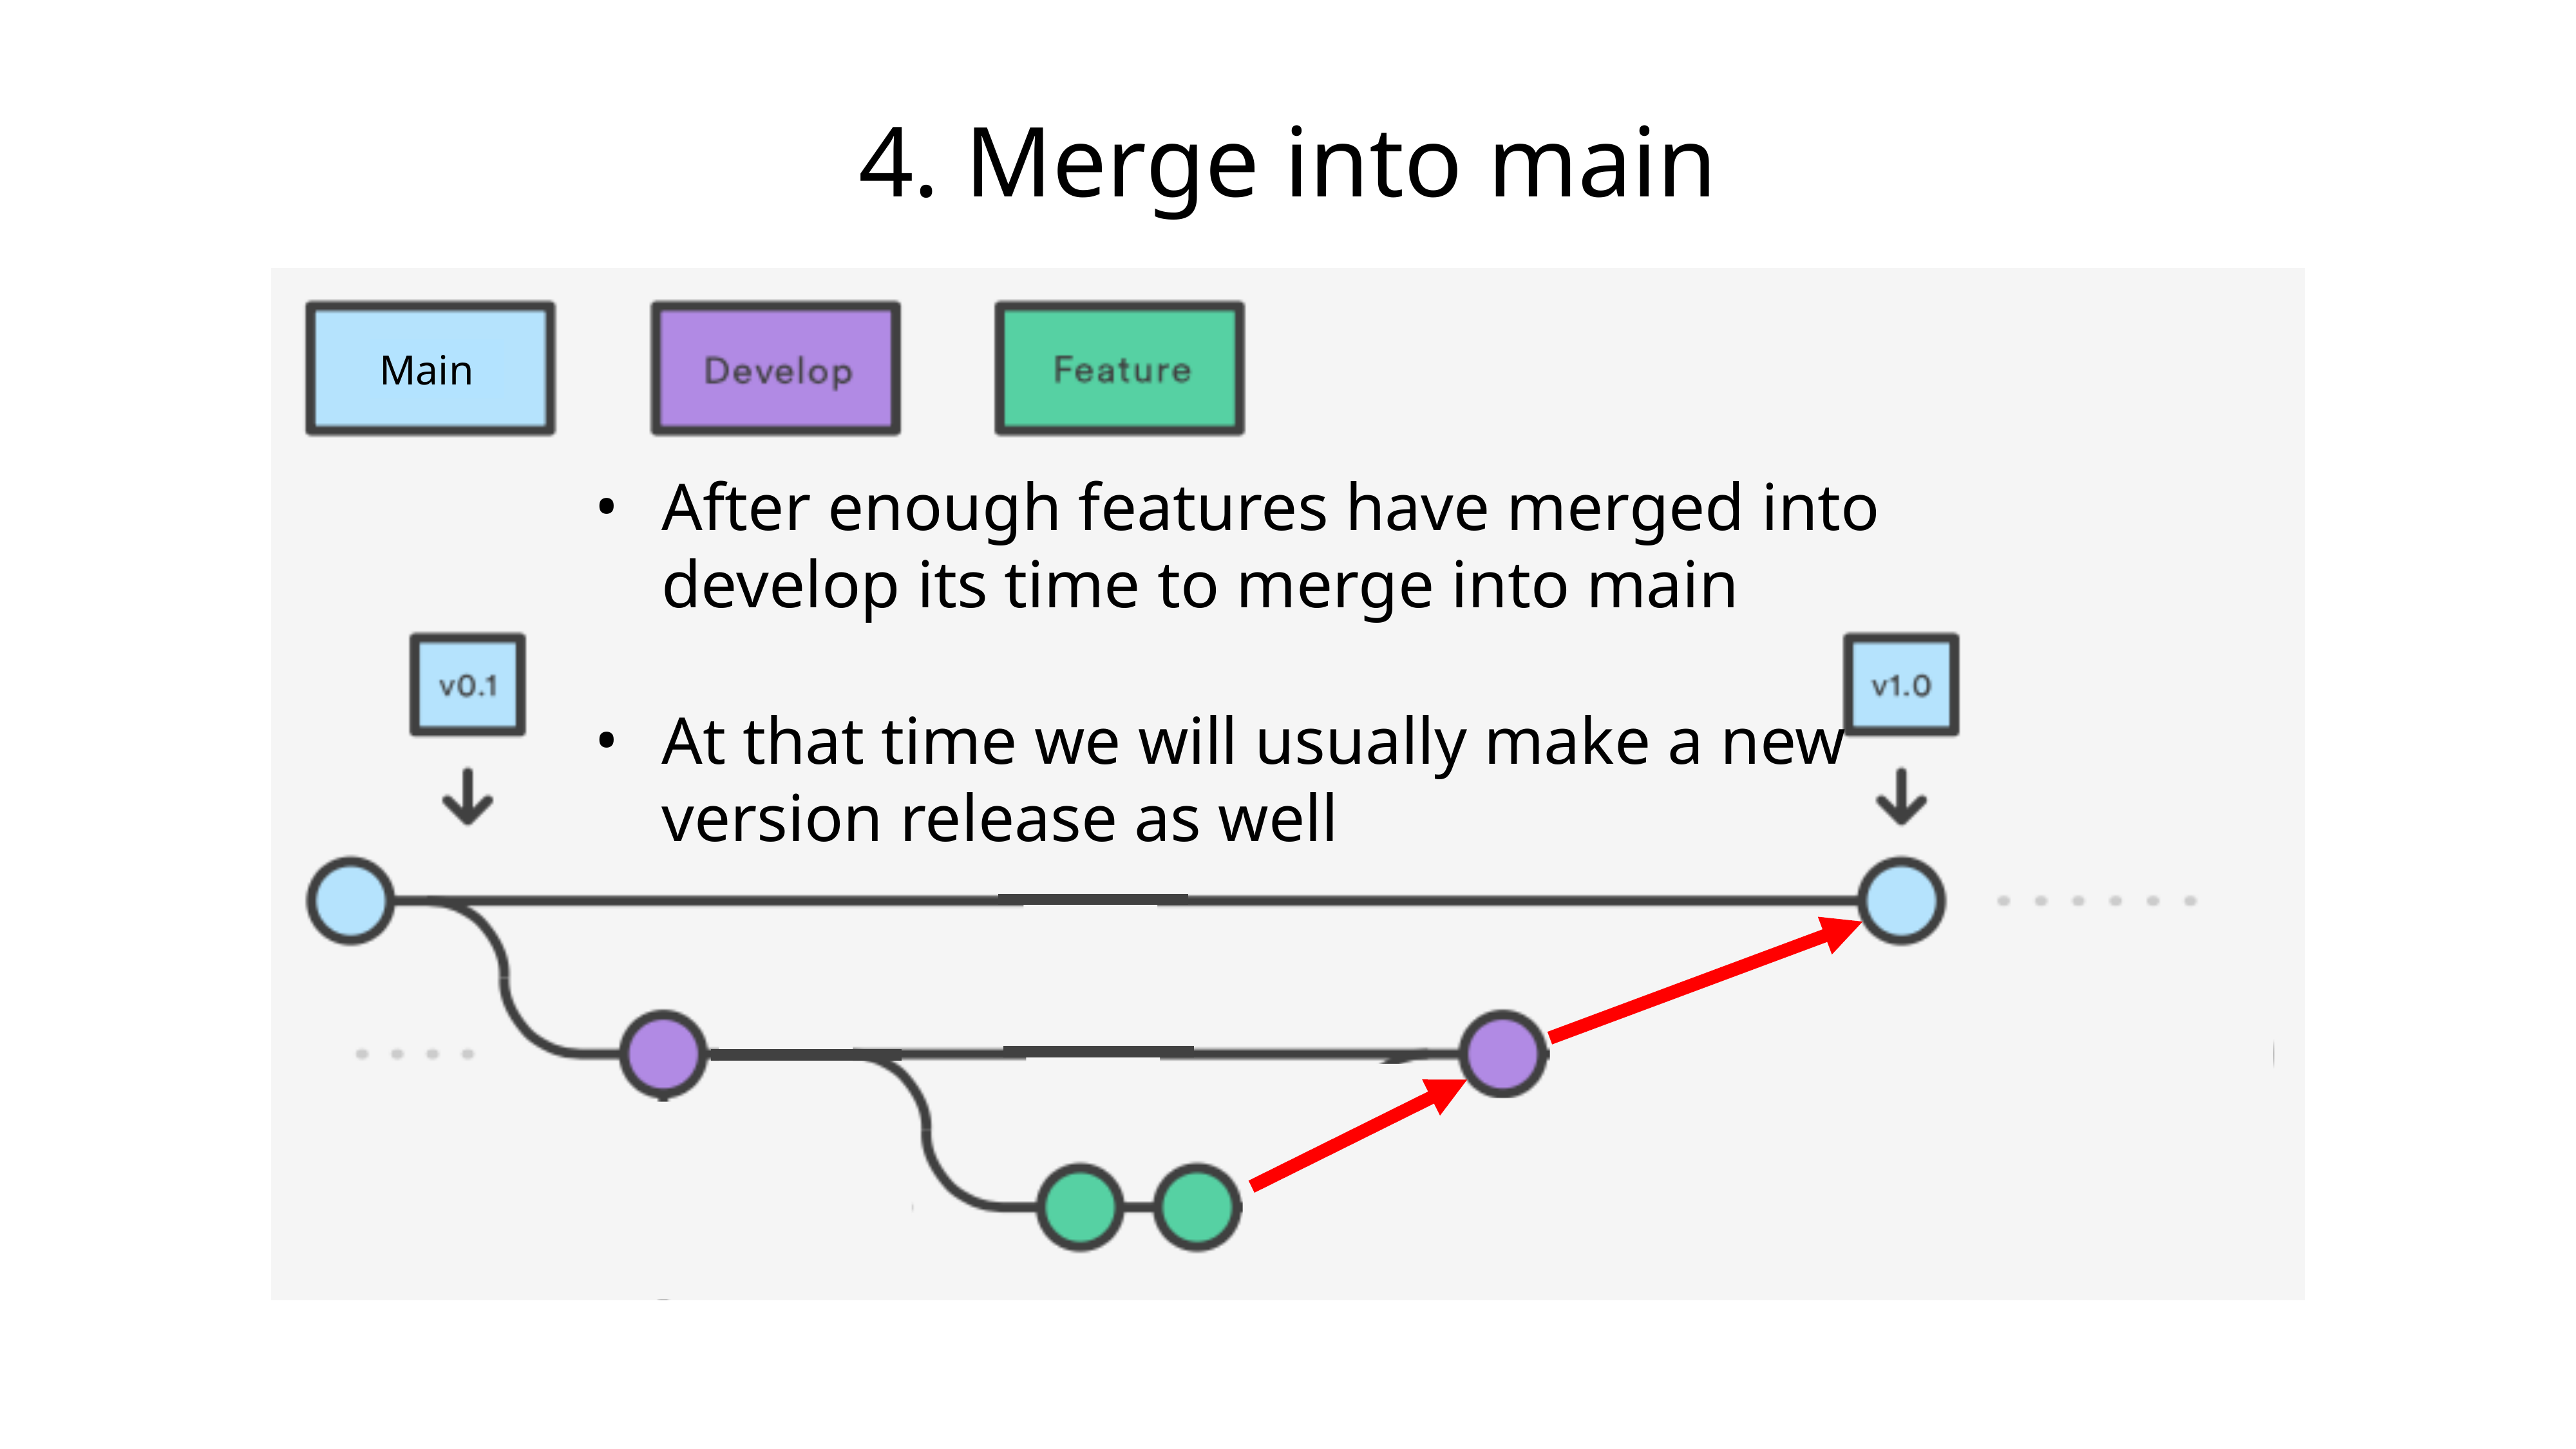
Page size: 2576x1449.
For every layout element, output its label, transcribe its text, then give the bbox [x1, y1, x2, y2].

title 4. Merge into main [178, 37, 2398, 279]
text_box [1251, 1079, 1468, 1187]
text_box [1549, 921, 1863, 1039]
picture [270, 268, 2306, 1301]
